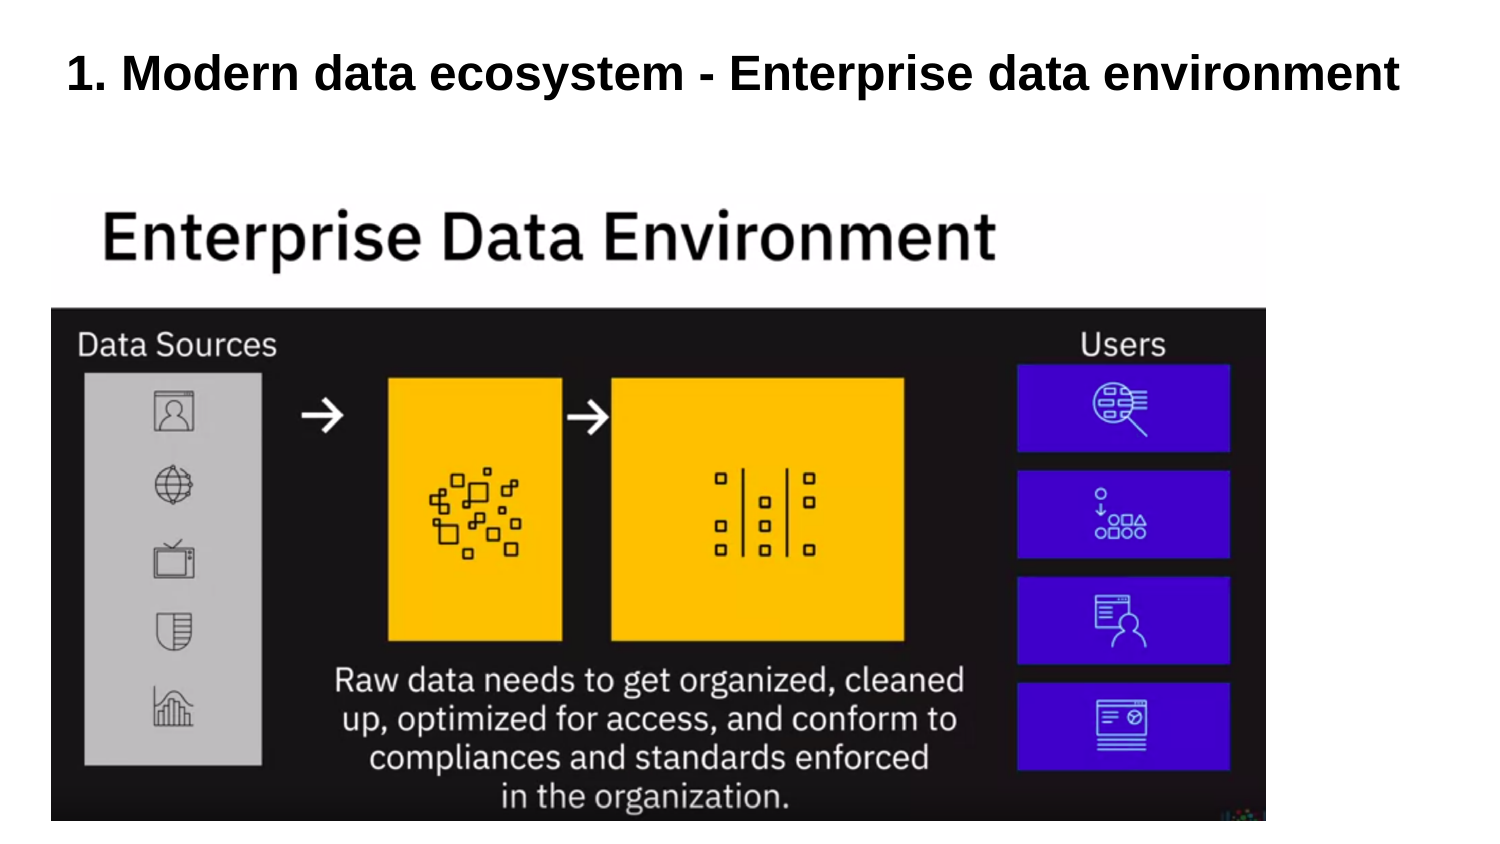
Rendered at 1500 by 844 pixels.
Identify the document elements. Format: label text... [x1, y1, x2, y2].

title 1. Modern data ecosystem - Enterprise data environment [51, 30, 1449, 167]
picture [50, 193, 1267, 821]
